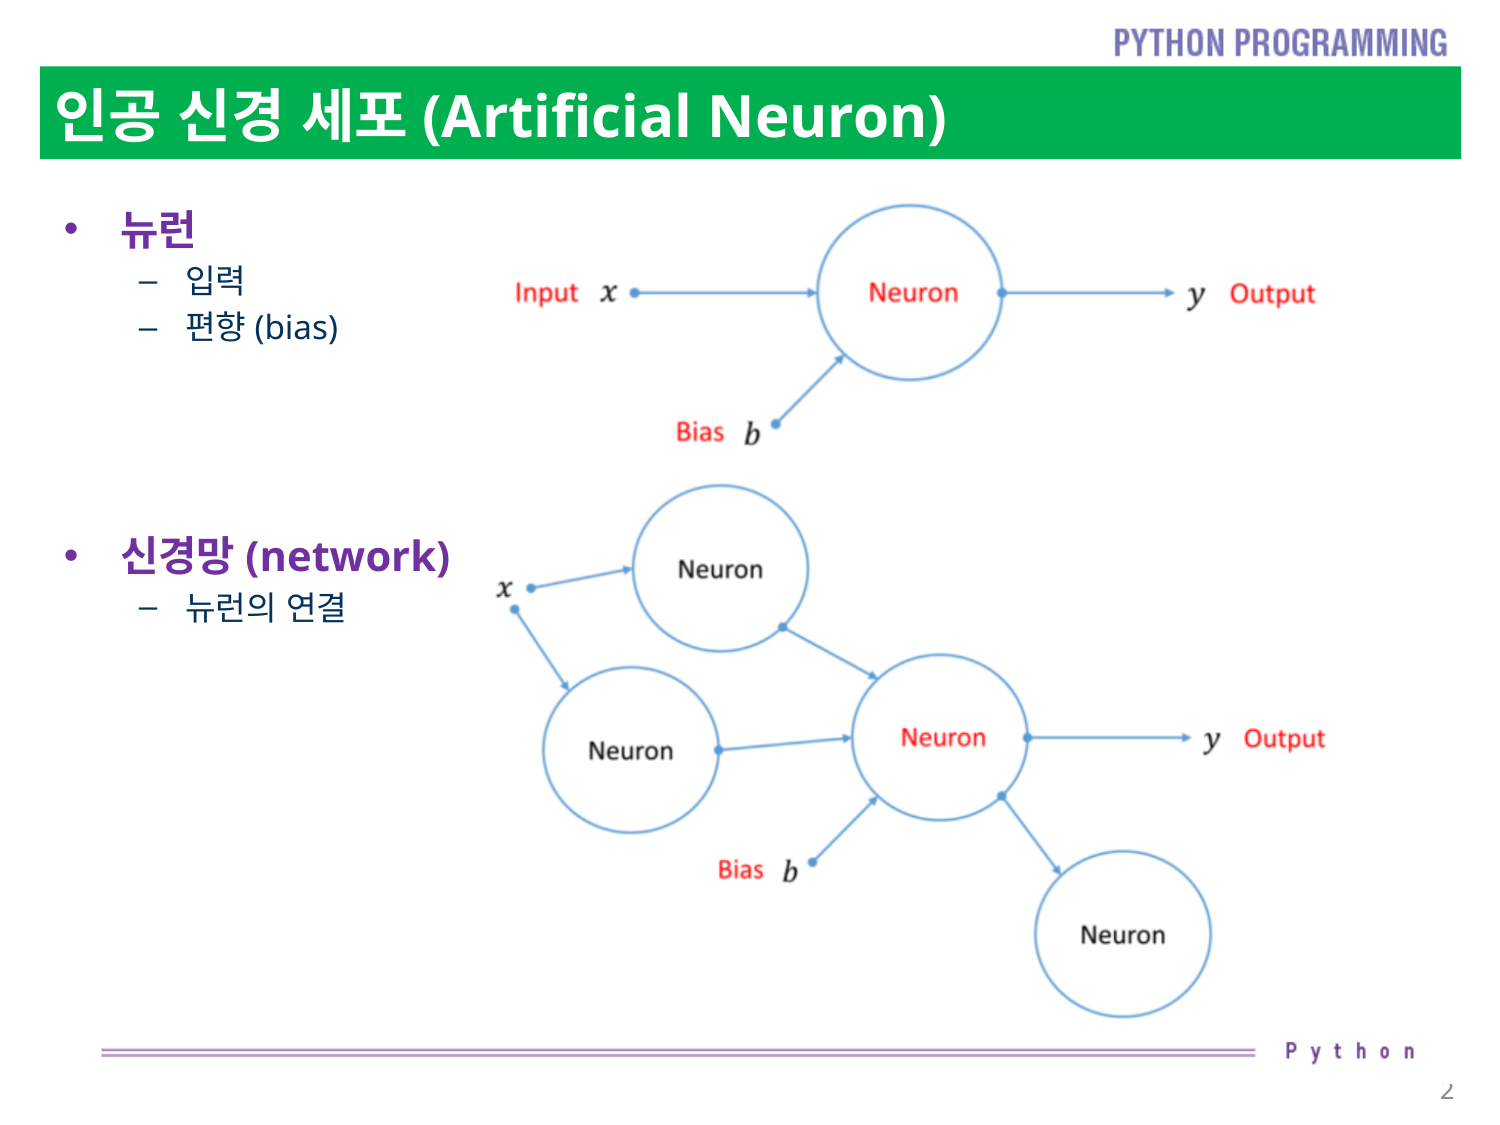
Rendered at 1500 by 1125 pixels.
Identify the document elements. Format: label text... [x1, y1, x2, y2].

title 인공 신경 세포(Artificial Neuron) [39, 76, 1444, 152]
picture [486, 170, 1343, 1026]
picture [18, 1020, 1483, 1084]
list 뉴런 입력 편향(bias) 신경망(network) 뉴런의 연결 [48, 195, 1461, 1041]
picture [1106, 13, 1462, 66]
slide_number 2 [1119, 1071, 1470, 1112]
